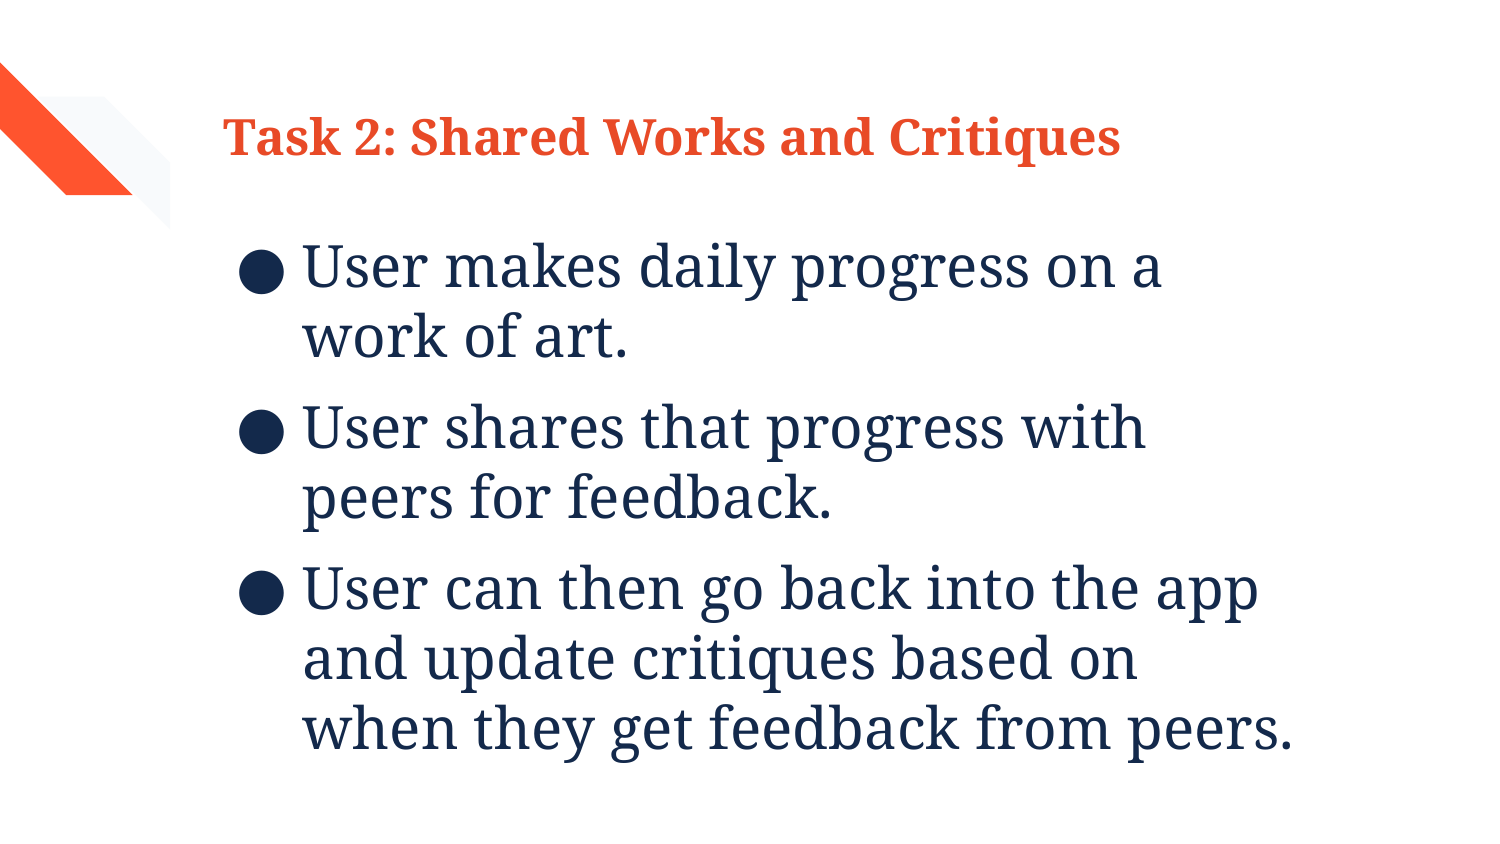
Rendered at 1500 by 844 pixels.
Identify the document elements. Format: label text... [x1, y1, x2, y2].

title Task 2: Shared Works and Critiques [212, 64, 1368, 215]
text_box User makes daily progress on a work of art. User shares that progress with peers for feedback. User can then go back into the app and update critiques based on when they get feedback from peers. [212, 214, 1321, 777]
